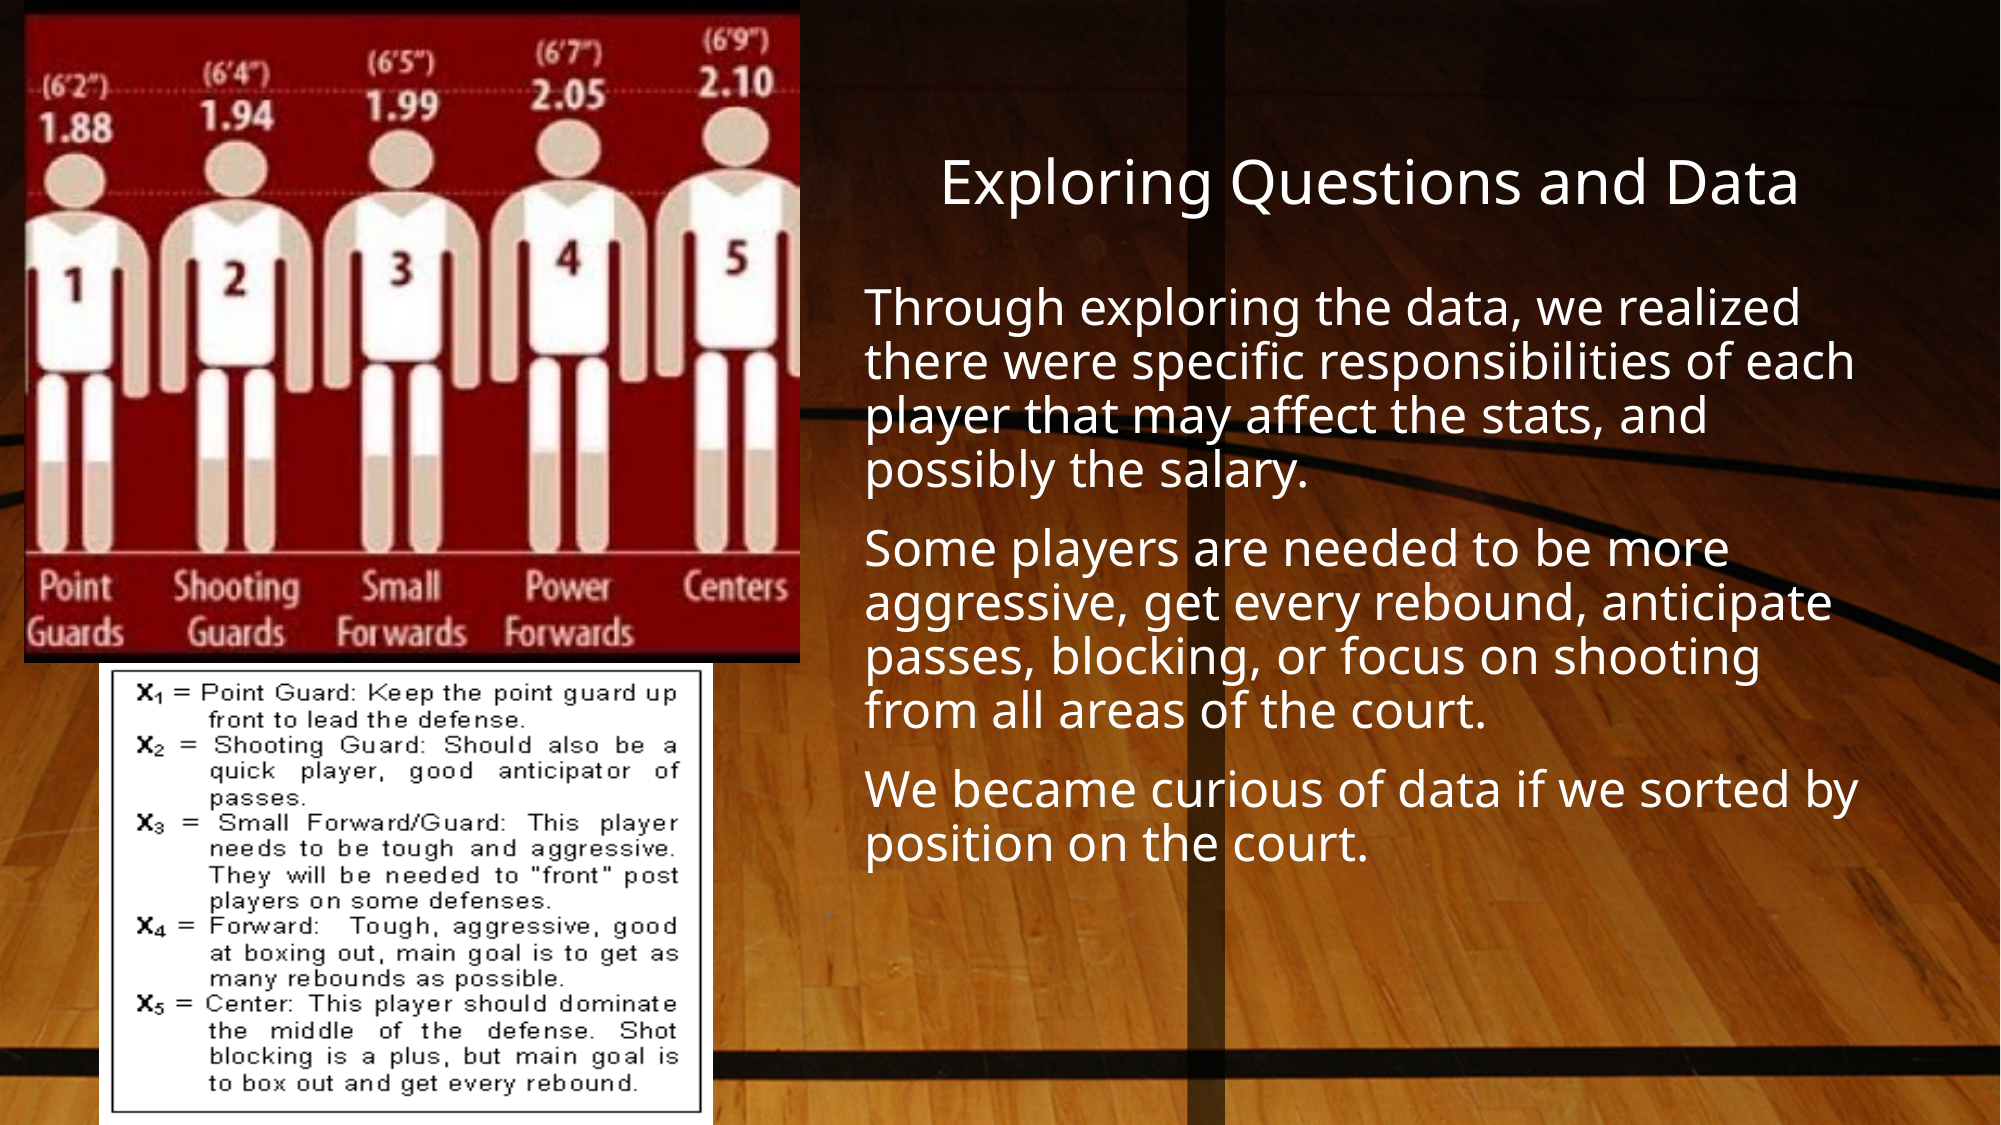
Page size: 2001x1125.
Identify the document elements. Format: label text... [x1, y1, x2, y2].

title Exploring Questions and Data [849, 99, 1875, 225]
list Through exploring the data, we realized there were specific responsibilities of each player that may affect the stats, and possibly the salary. Some players are needed to be more aggressive, get every rebound, anticipate passes, blocking, or focus on shooting from all areas of the court. We became curious of data if we sorted by position on the court. [849, 275, 1900, 988]
picture [0, 0, 2001, 1125]
